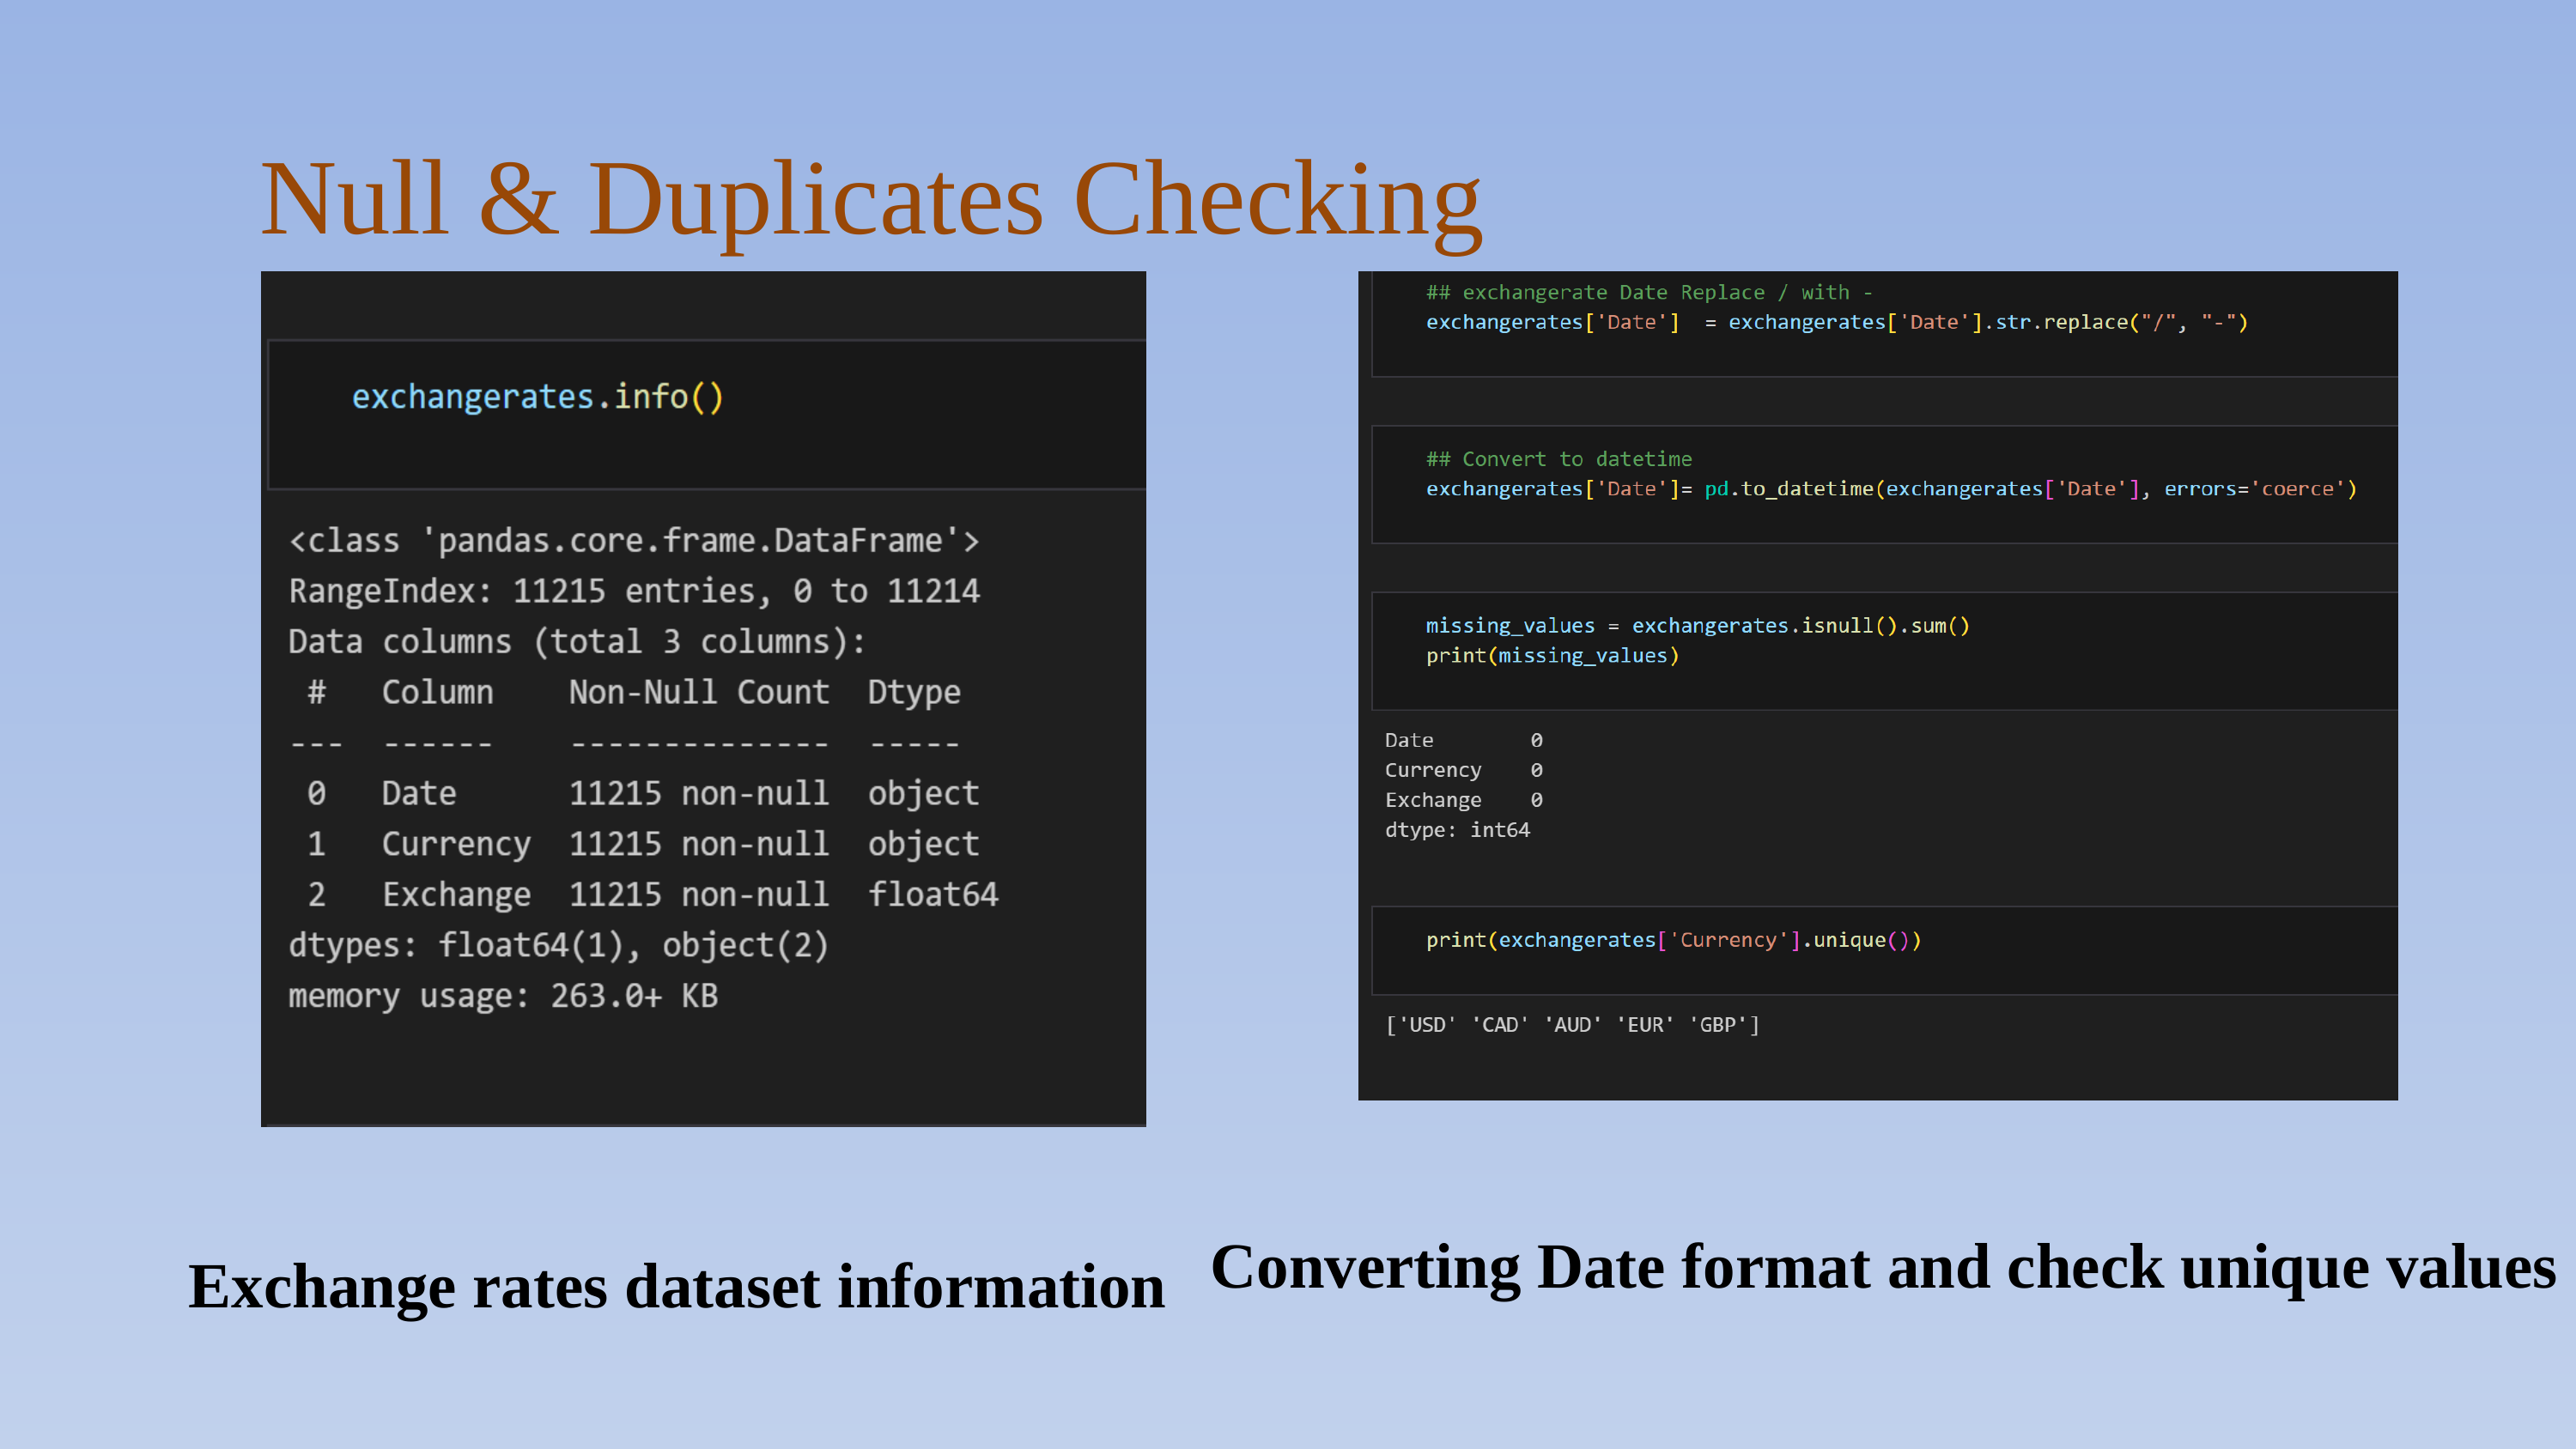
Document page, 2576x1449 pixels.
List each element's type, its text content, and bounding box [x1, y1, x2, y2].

picture [1358, 271, 2399, 1101]
text_box Exchange rates dataset information [175, 1237, 1181, 1328]
picture [261, 271, 1147, 1127]
text_box Null & Duplicates Checking [247, 120, 1498, 263]
text_box Converting Date format and check unique values [1197, 1216, 2576, 1385]
